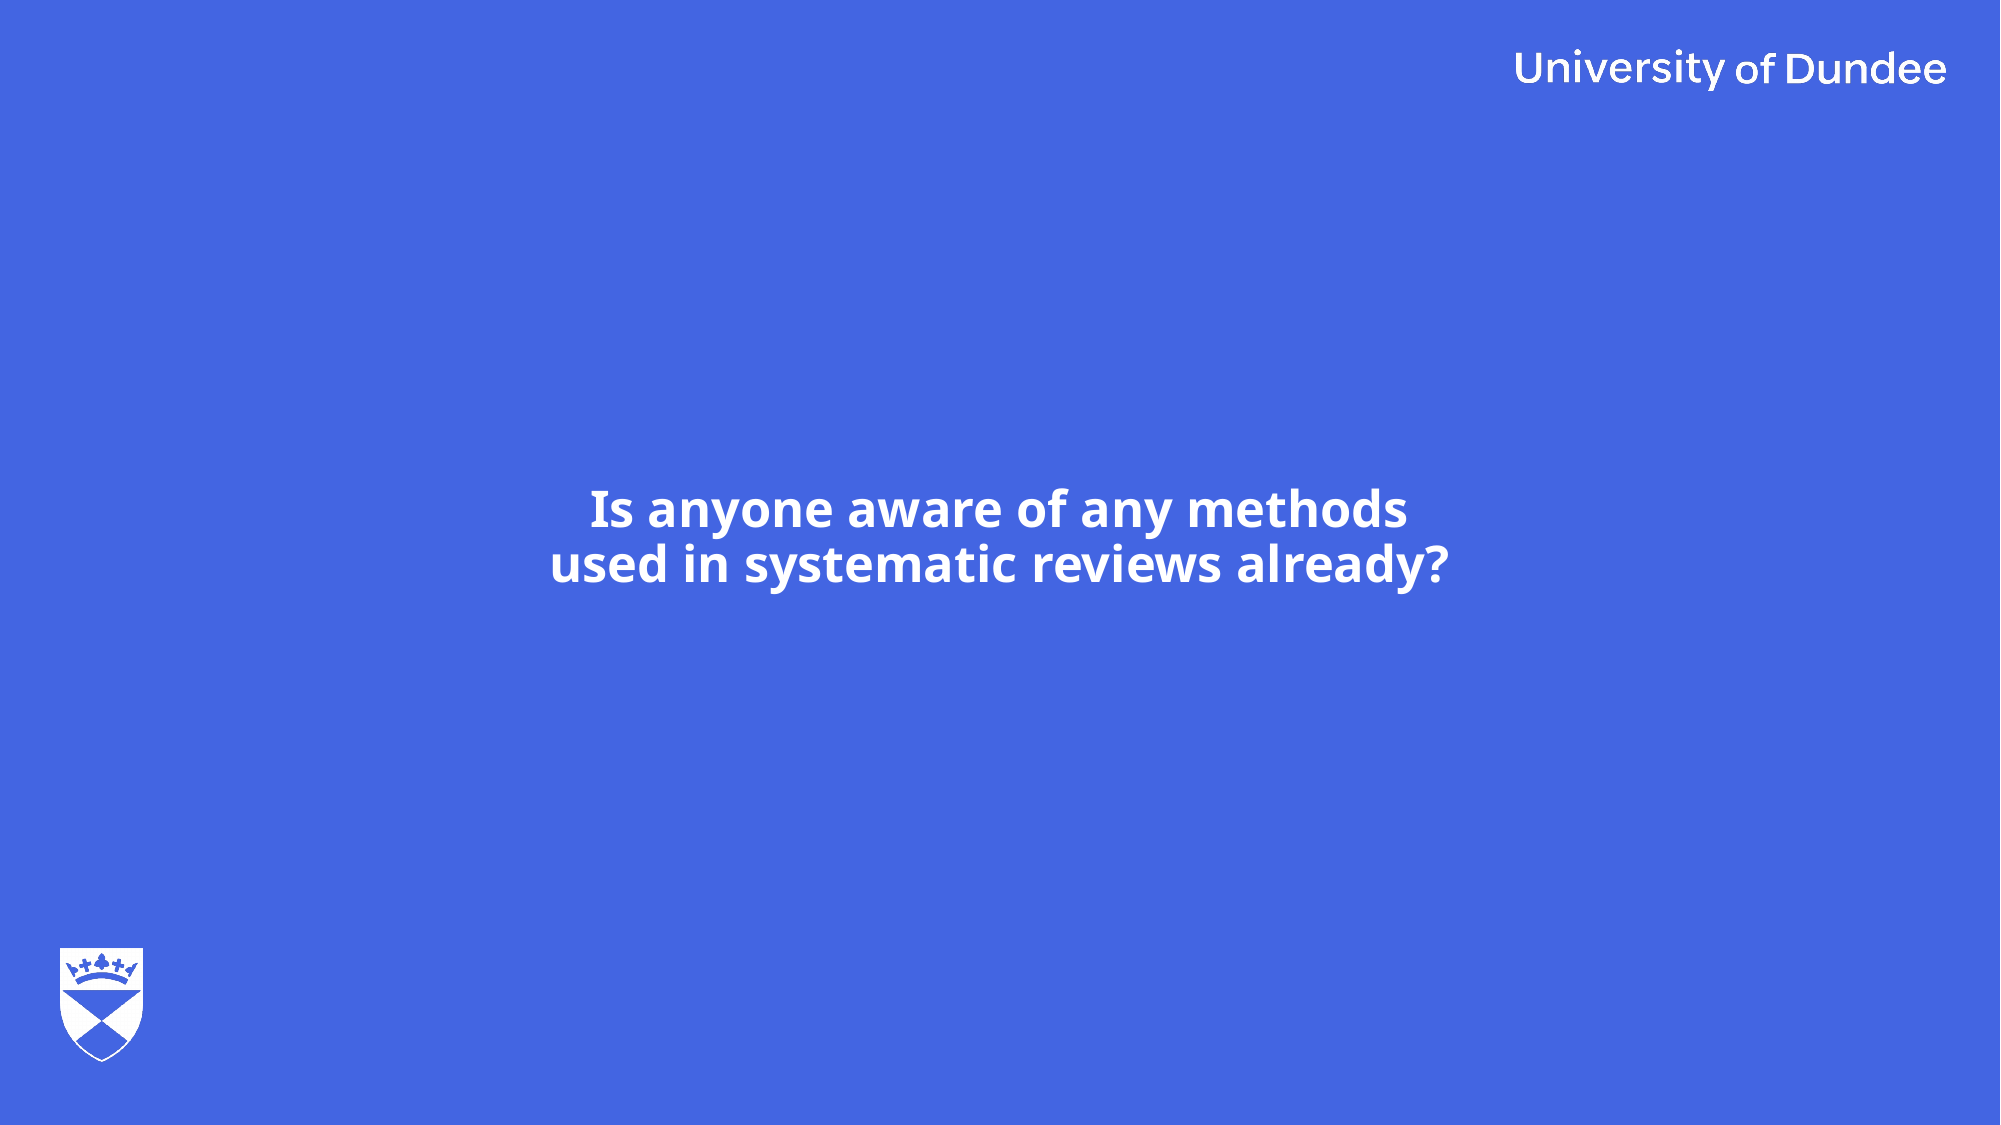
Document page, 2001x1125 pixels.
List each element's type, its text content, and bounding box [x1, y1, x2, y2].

picture [60, 948, 143, 1062]
list Is anyone aware of any methods used in systematic reviews already? [531, 476, 1469, 649]
picture [1516, 49, 1946, 91]
